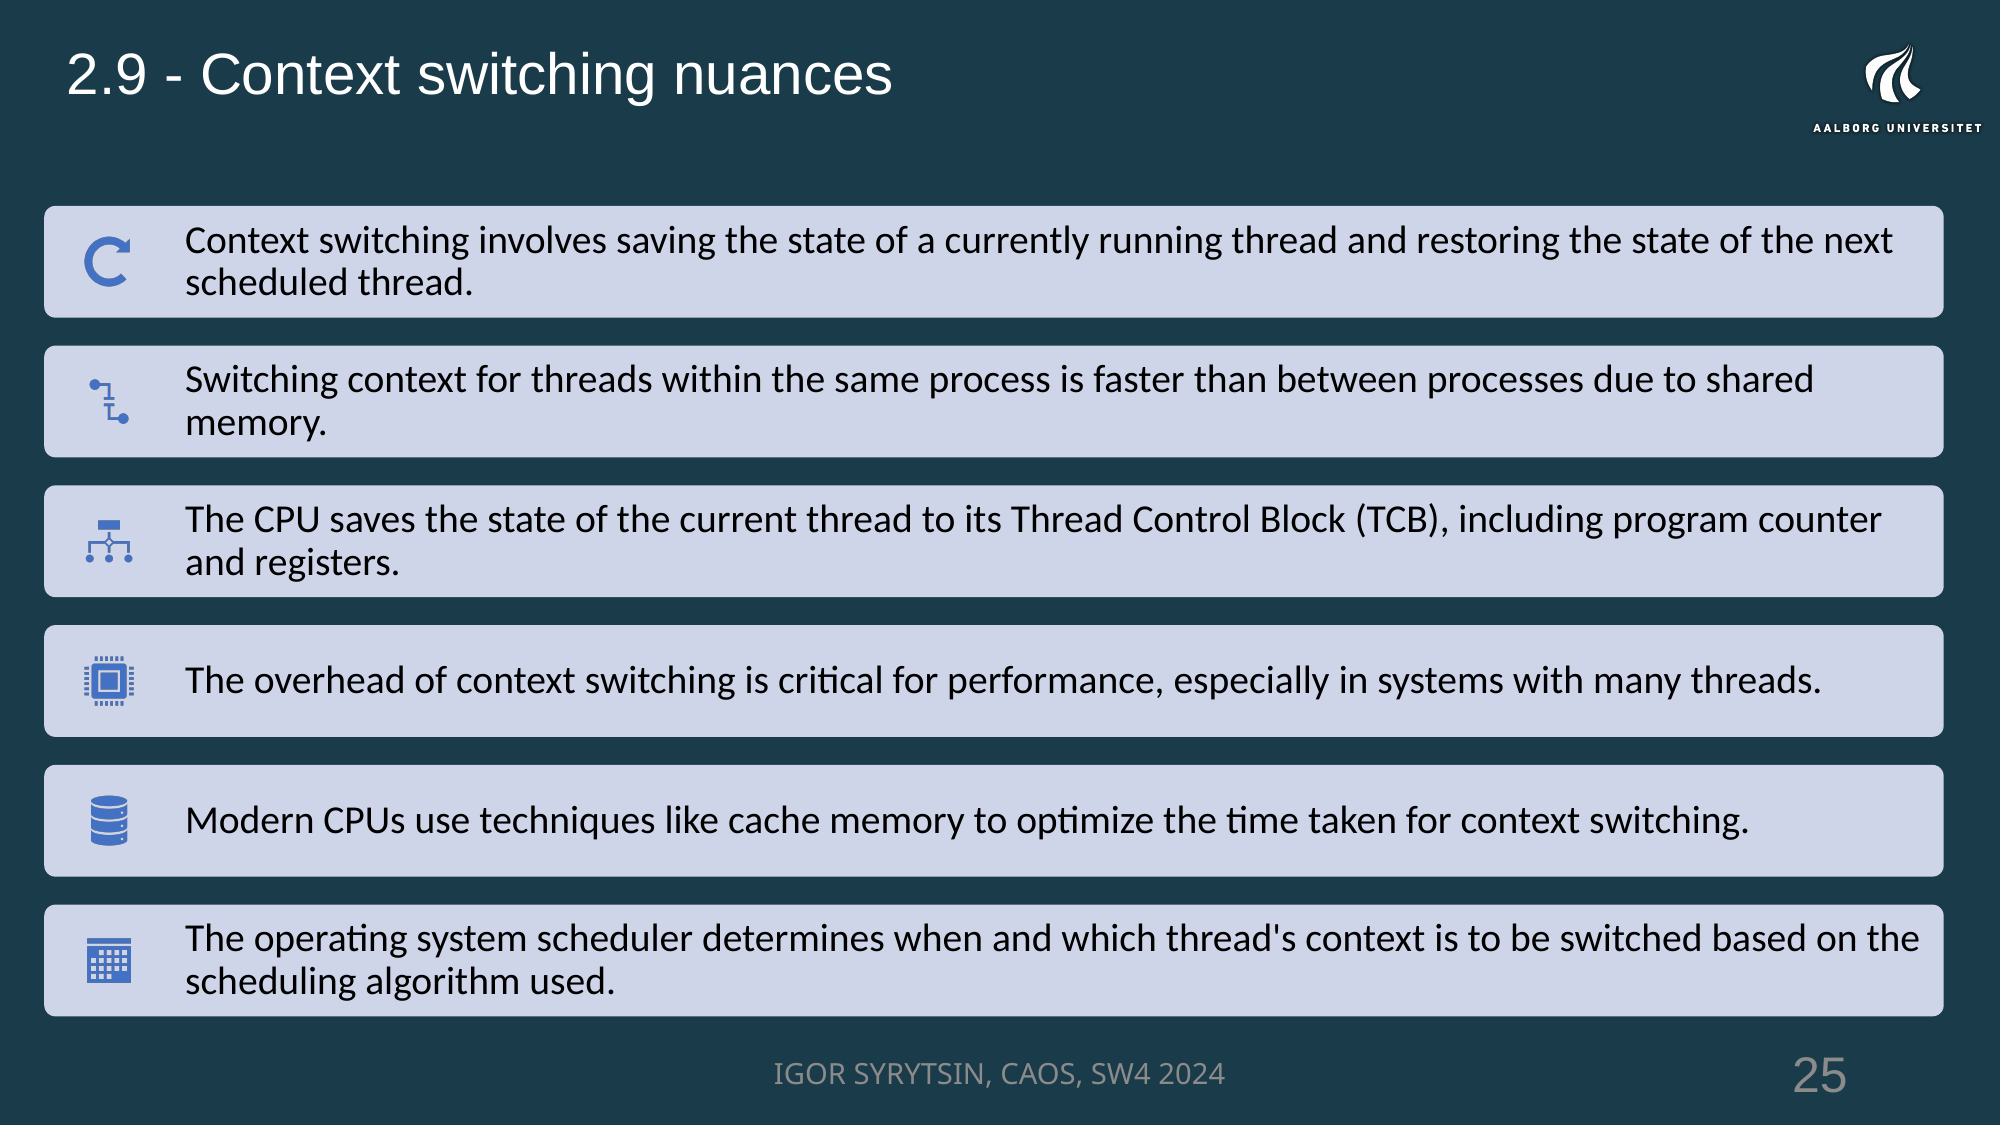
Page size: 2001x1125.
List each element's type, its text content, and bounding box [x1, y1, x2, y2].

text_box IGOR SYRYTSIN, CAOS, SW4 2024 [662, 1042, 1338, 1103]
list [44, 205, 1944, 1017]
title 2.9 - Context switching nuances [52, 36, 1778, 180]
picture [1799, 30, 1995, 146]
